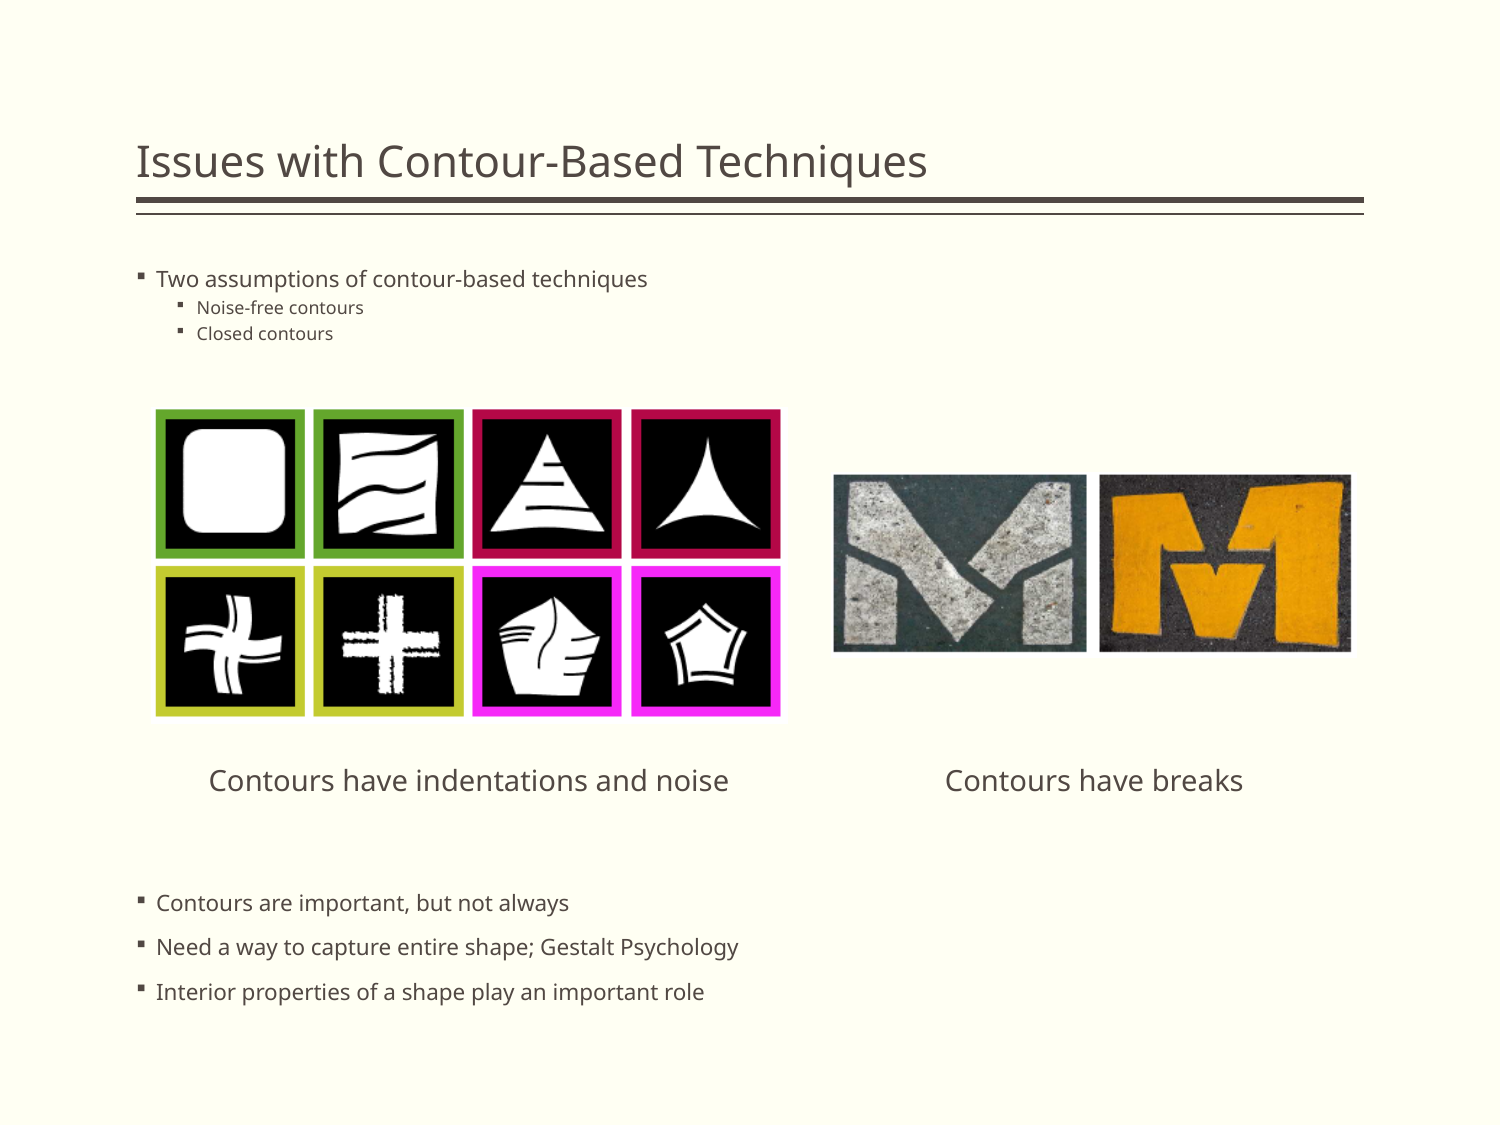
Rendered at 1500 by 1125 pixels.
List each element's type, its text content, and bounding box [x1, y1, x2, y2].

text_box Contours have indentations and noise [193, 754, 745, 805]
list Two assumptions of contour-based techniques Noise-free contours Closed contours Contours are important, but not always Need a way to capture entire shape; Gestalt Psychology Interior properties of a shape play an important role [135, 262, 1364, 1013]
title Issues with Contour-Based Techniques [135, 12, 1364, 193]
picture [831, 472, 1357, 658]
text_box Contours have breaks [929, 754, 1259, 805]
picture [151, 407, 788, 724]
